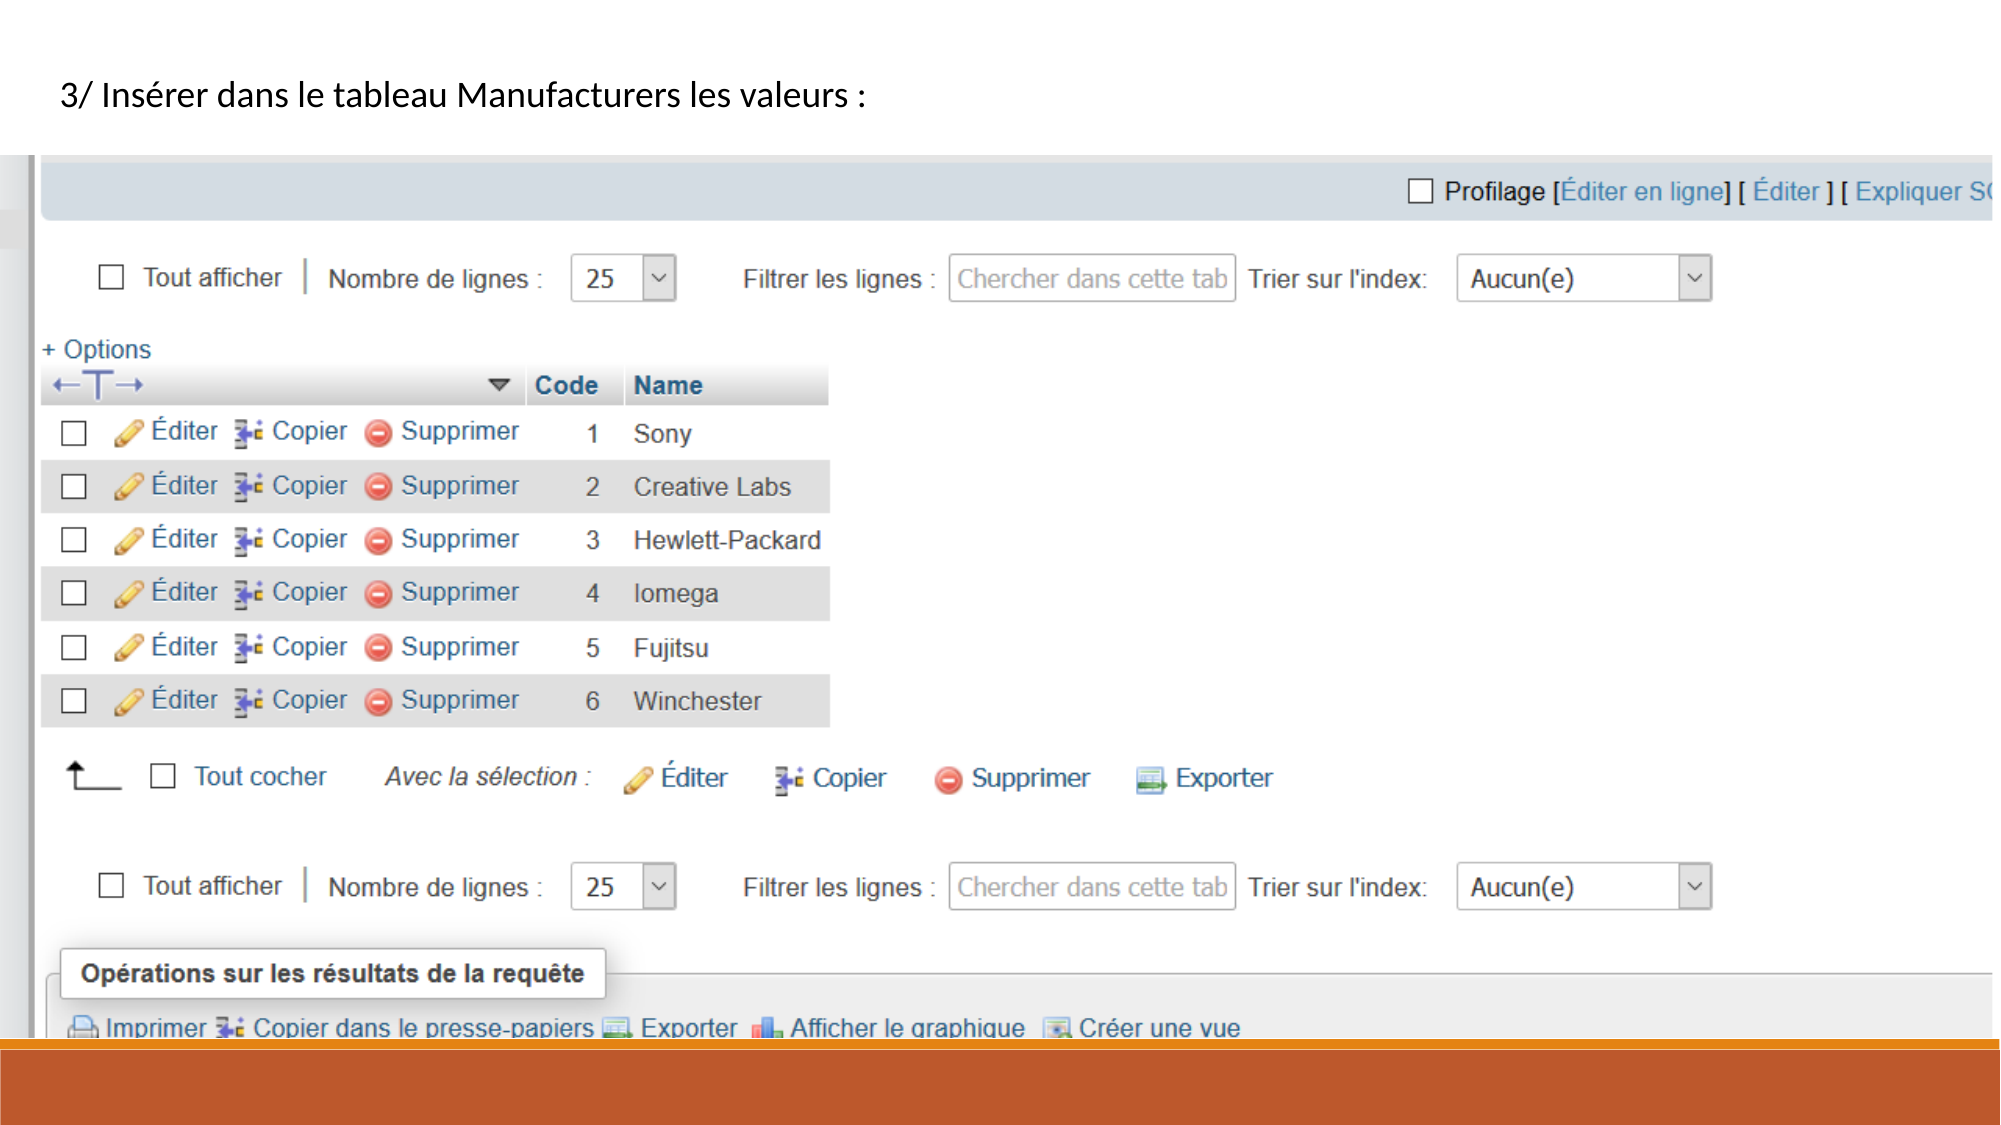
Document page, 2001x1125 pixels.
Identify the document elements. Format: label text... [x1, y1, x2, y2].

text_box 3/ Insérer dans le tableau Manufacturers les valeurs : [44, 62, 883, 123]
picture [0, 154, 1993, 1038]
